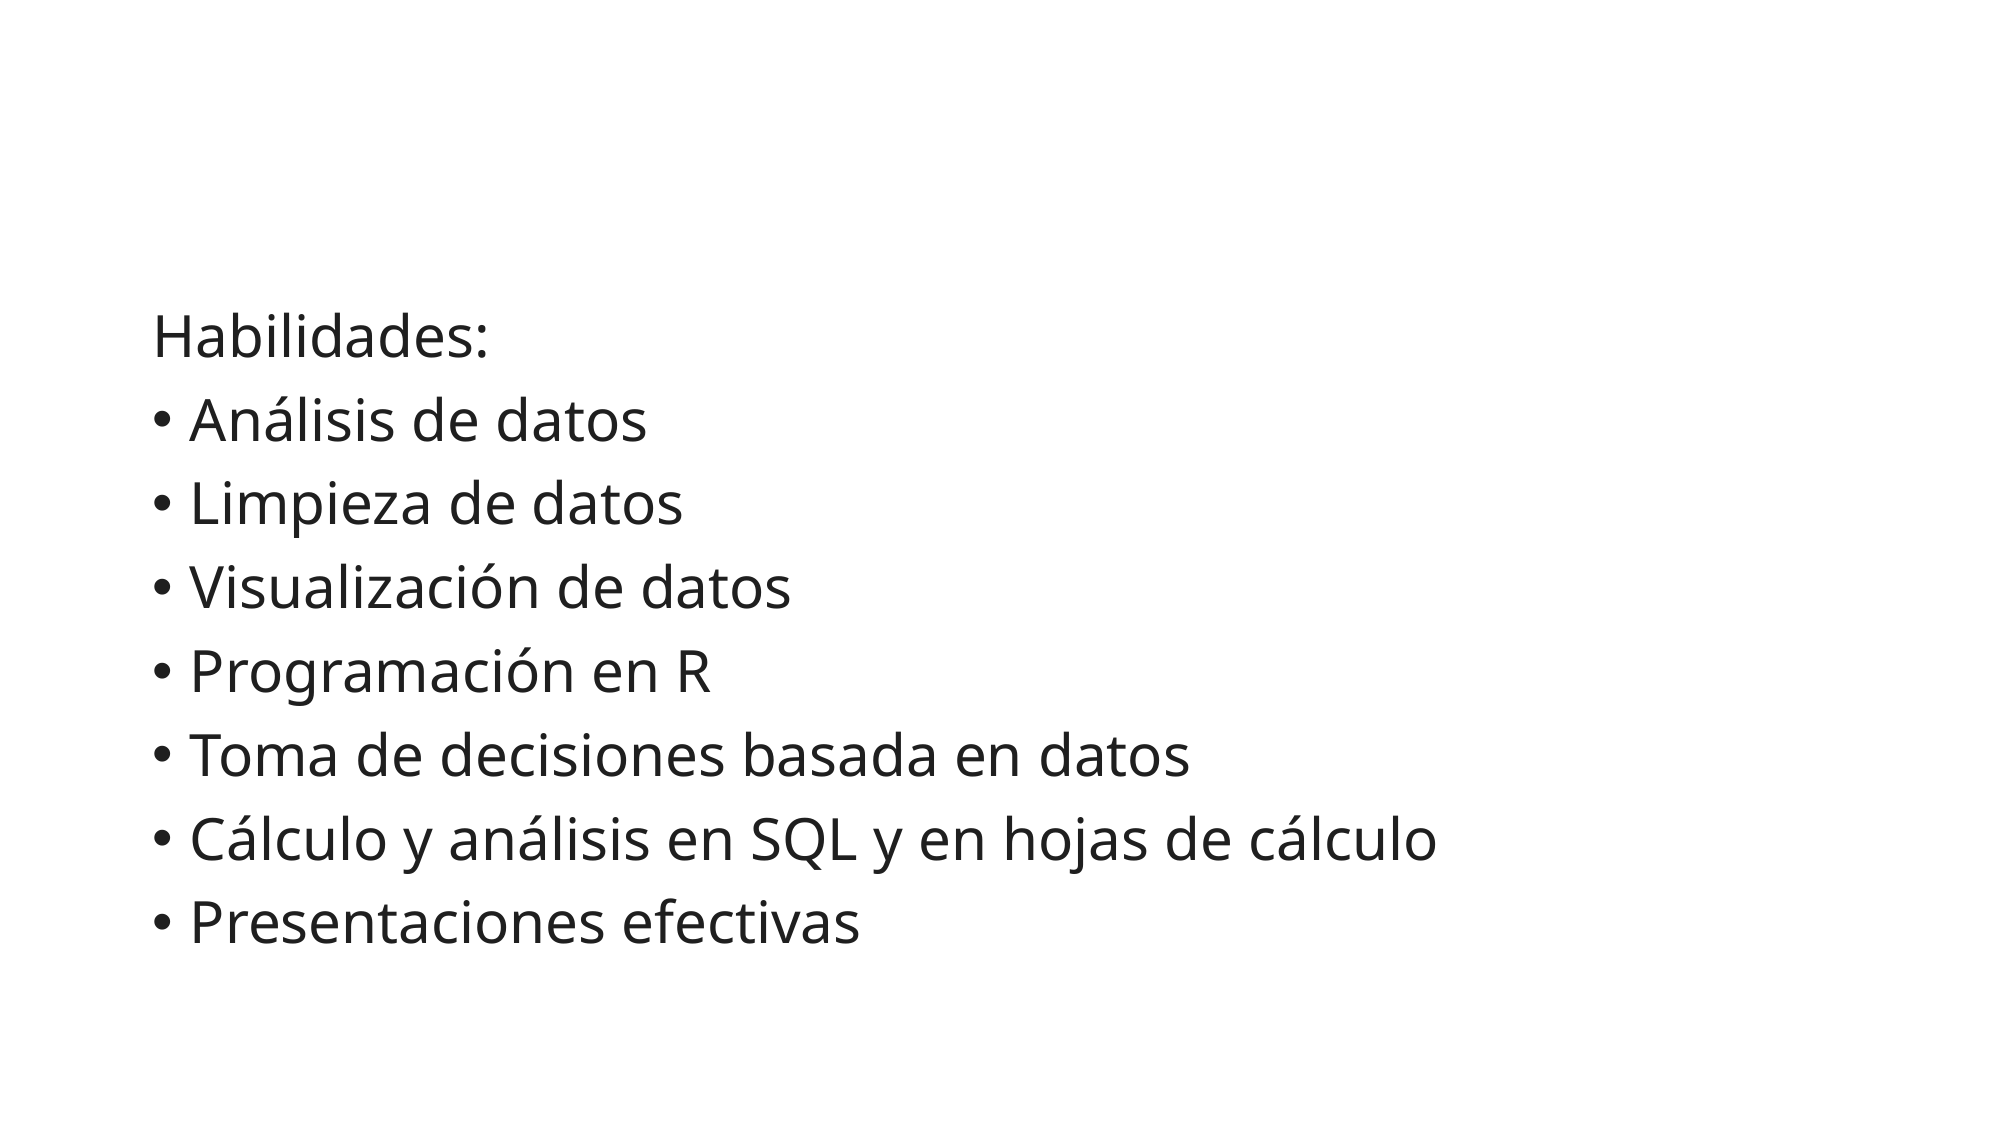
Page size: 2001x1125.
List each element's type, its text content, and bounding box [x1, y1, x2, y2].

list Habilidades: Análisis de datos Limpieza de datos Visualización de datos Programación en R Toma de decisiones basada en datos Cálculo y análisis en SQL y en hojas de cálculo Presentaciones efectivas [137, 299, 1863, 1014]
